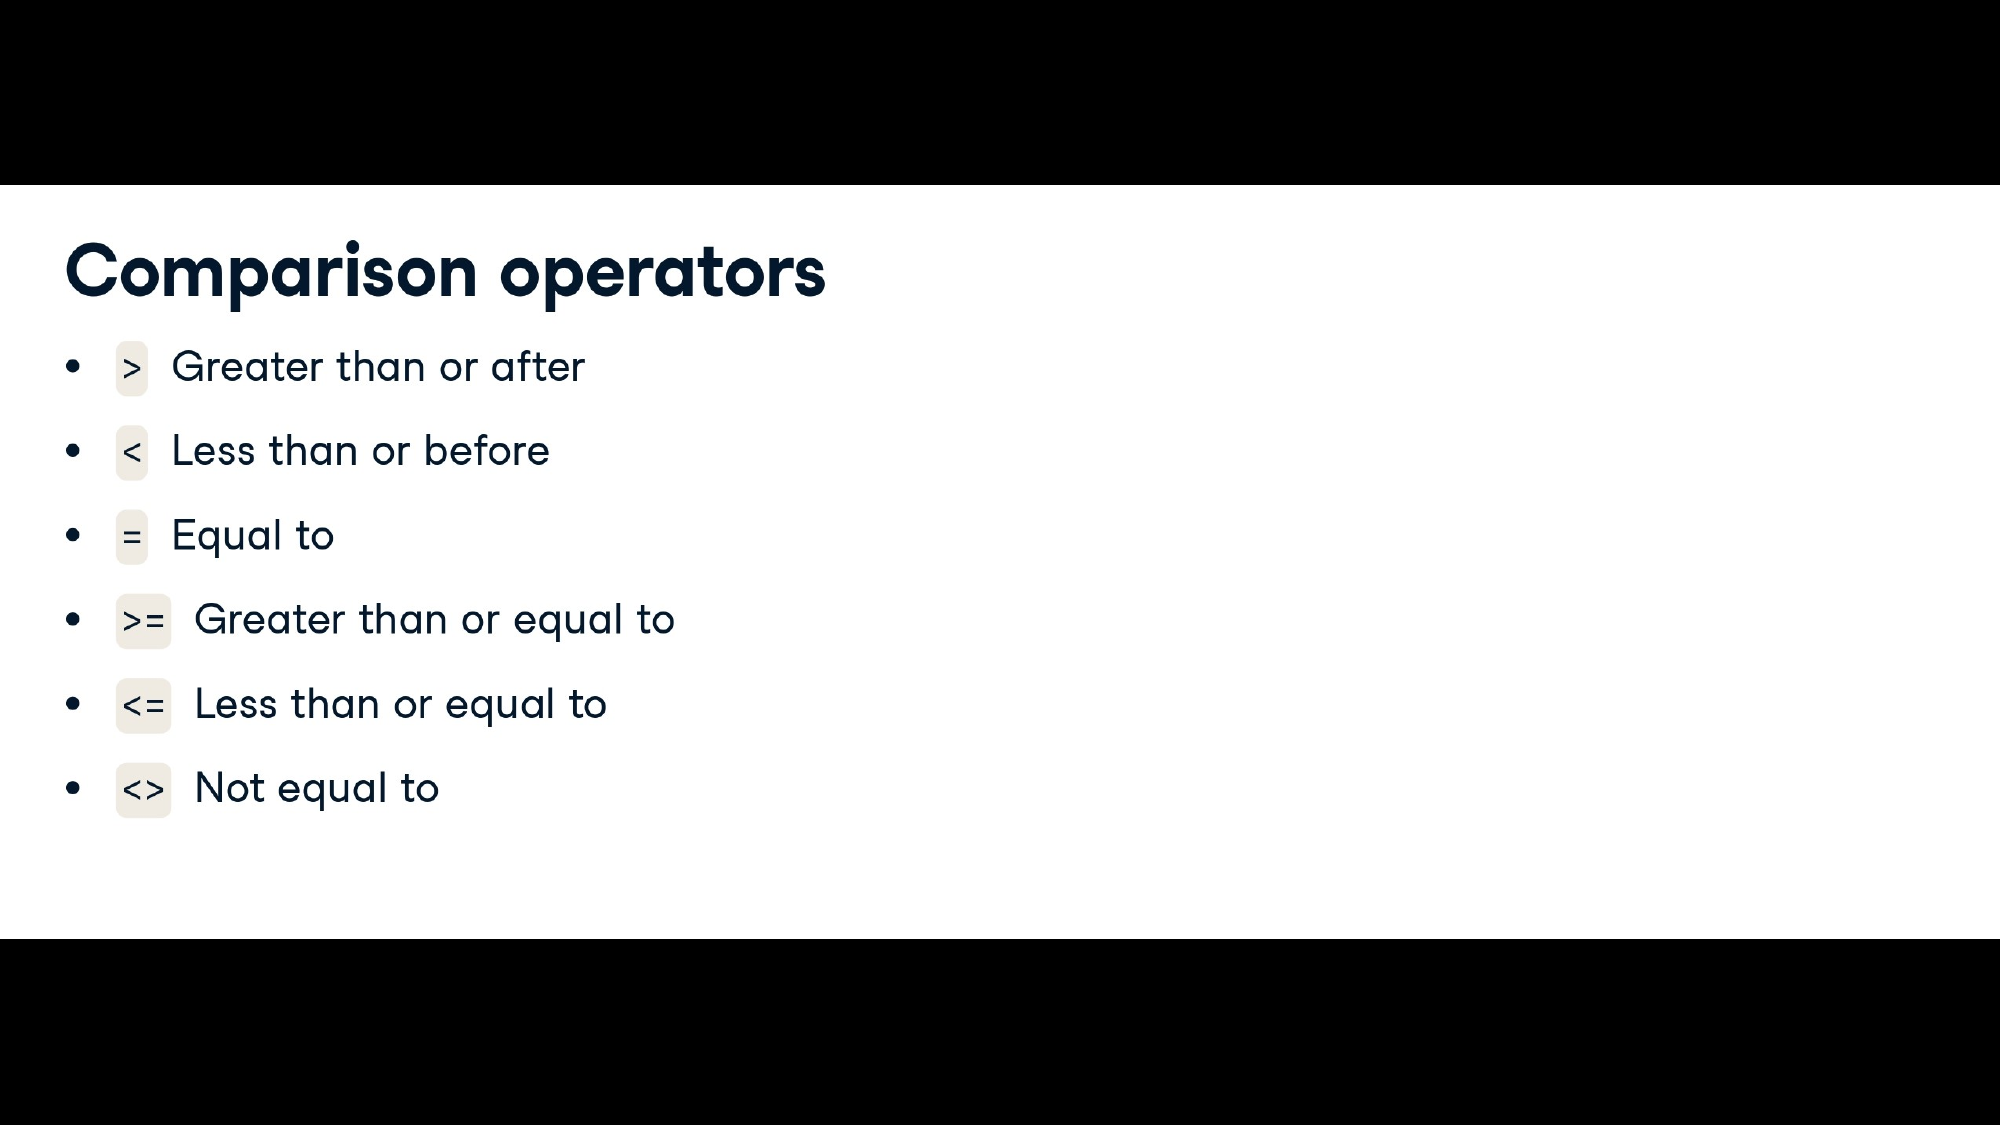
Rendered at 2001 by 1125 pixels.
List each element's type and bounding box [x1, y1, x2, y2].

picture [0, 185, 2000, 940]
